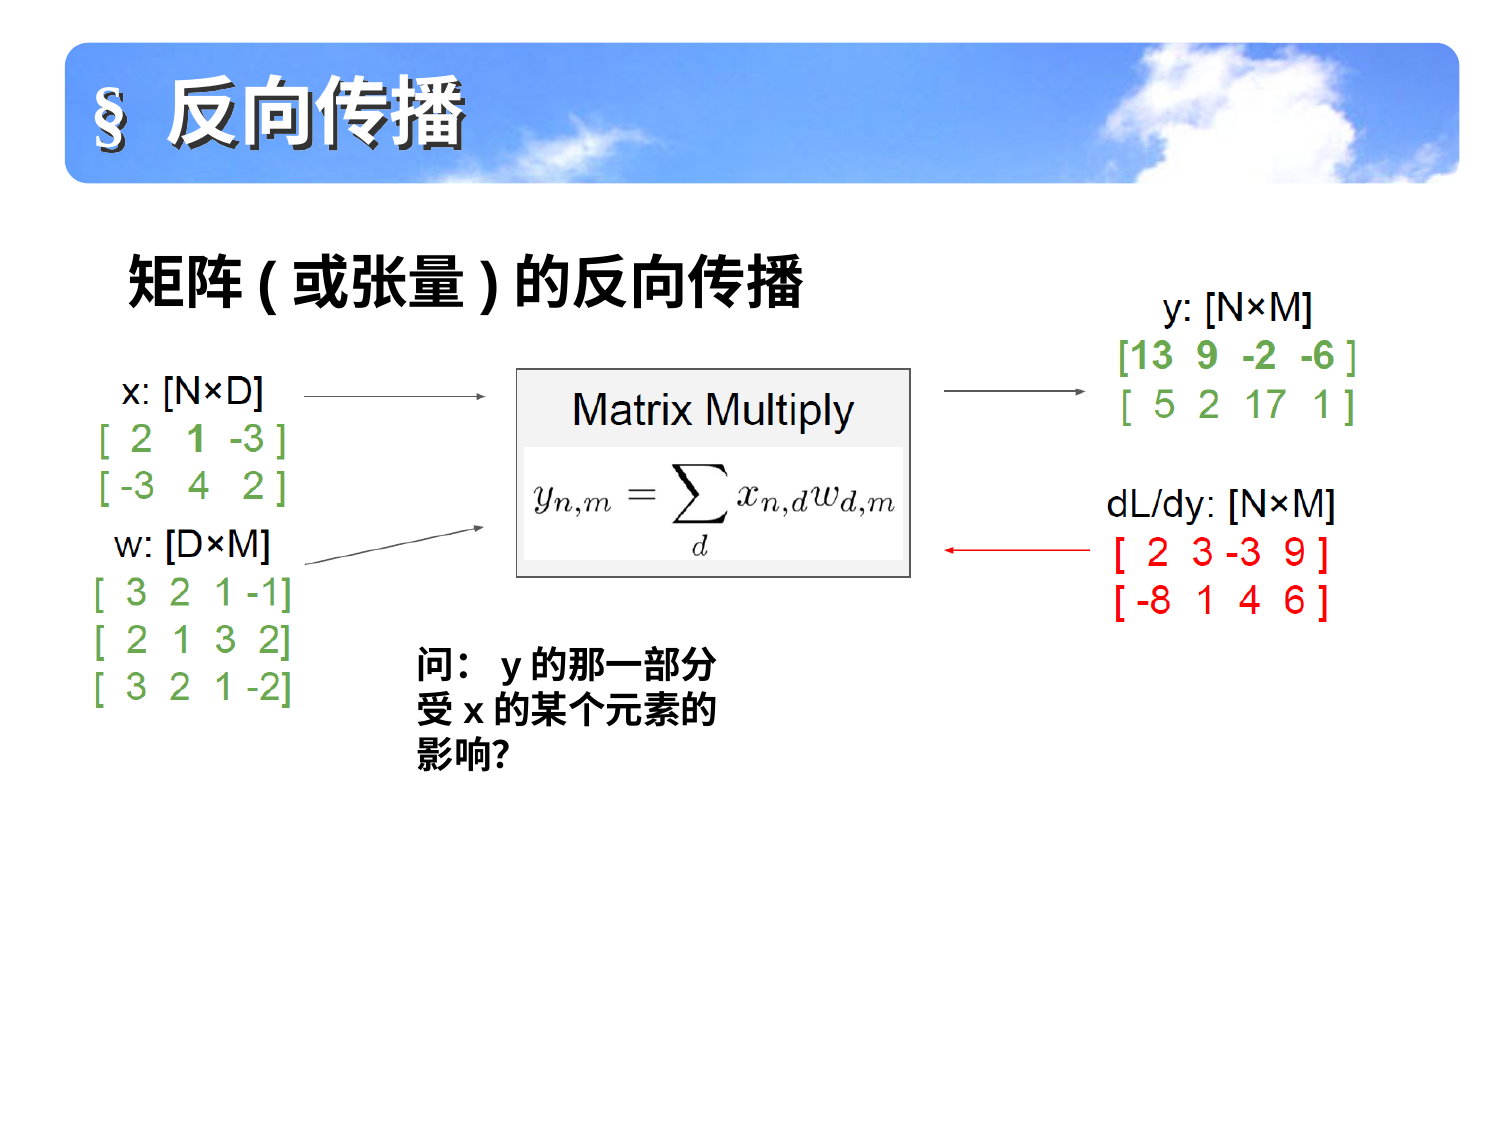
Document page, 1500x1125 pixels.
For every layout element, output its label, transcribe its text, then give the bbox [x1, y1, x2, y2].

picture [82, 355, 493, 718]
picture [491, 355, 931, 590]
picture [64, 42, 1460, 184]
text_box § 反向传播 [74, 49, 1288, 168]
text_box 问：y的那一部分受x的某个元素的影响？ [402, 633, 746, 784]
picture [929, 279, 1371, 635]
text_box 矩阵(或张量)的反向传播 [112, 237, 1150, 323]
